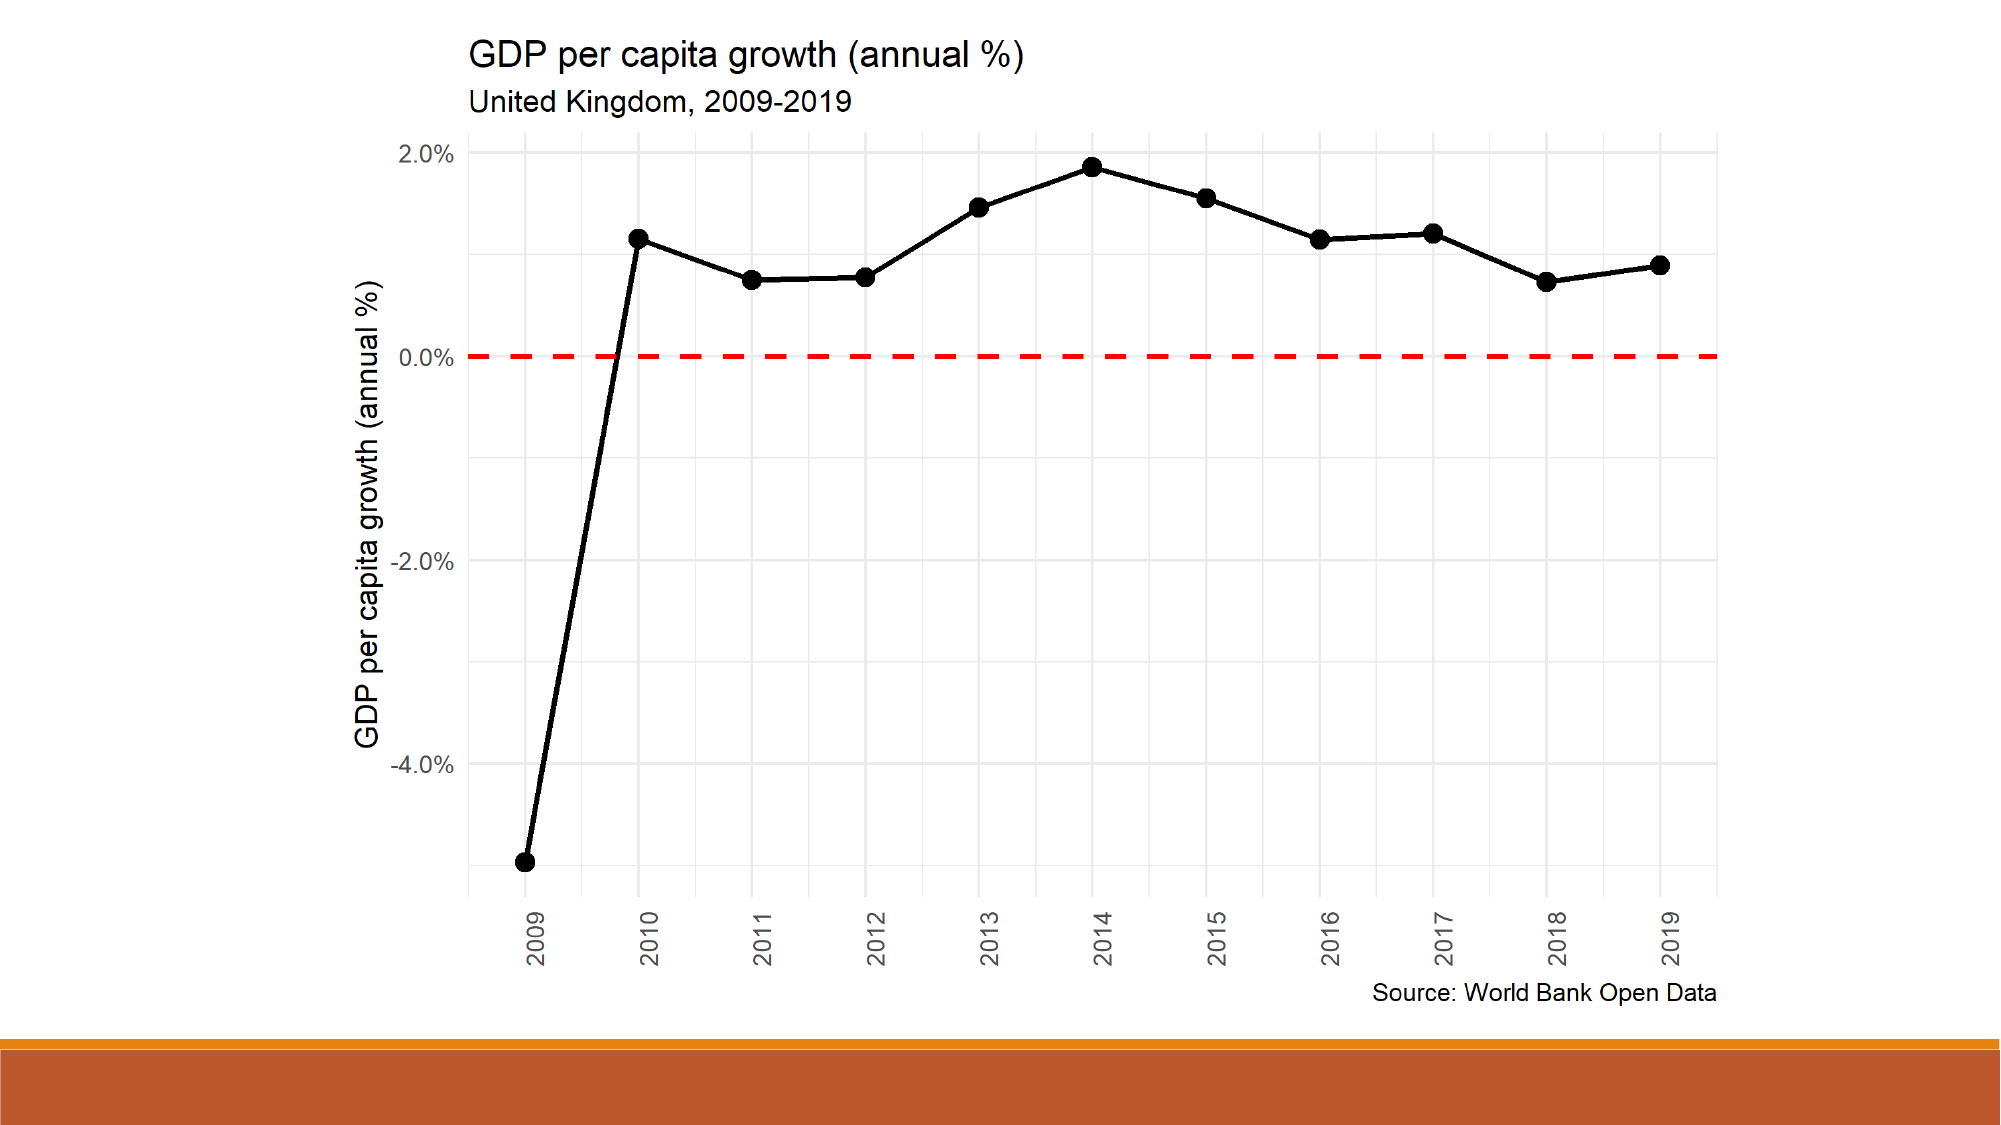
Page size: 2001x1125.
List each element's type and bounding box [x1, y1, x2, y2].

list [338, 24, 1733, 1021]
